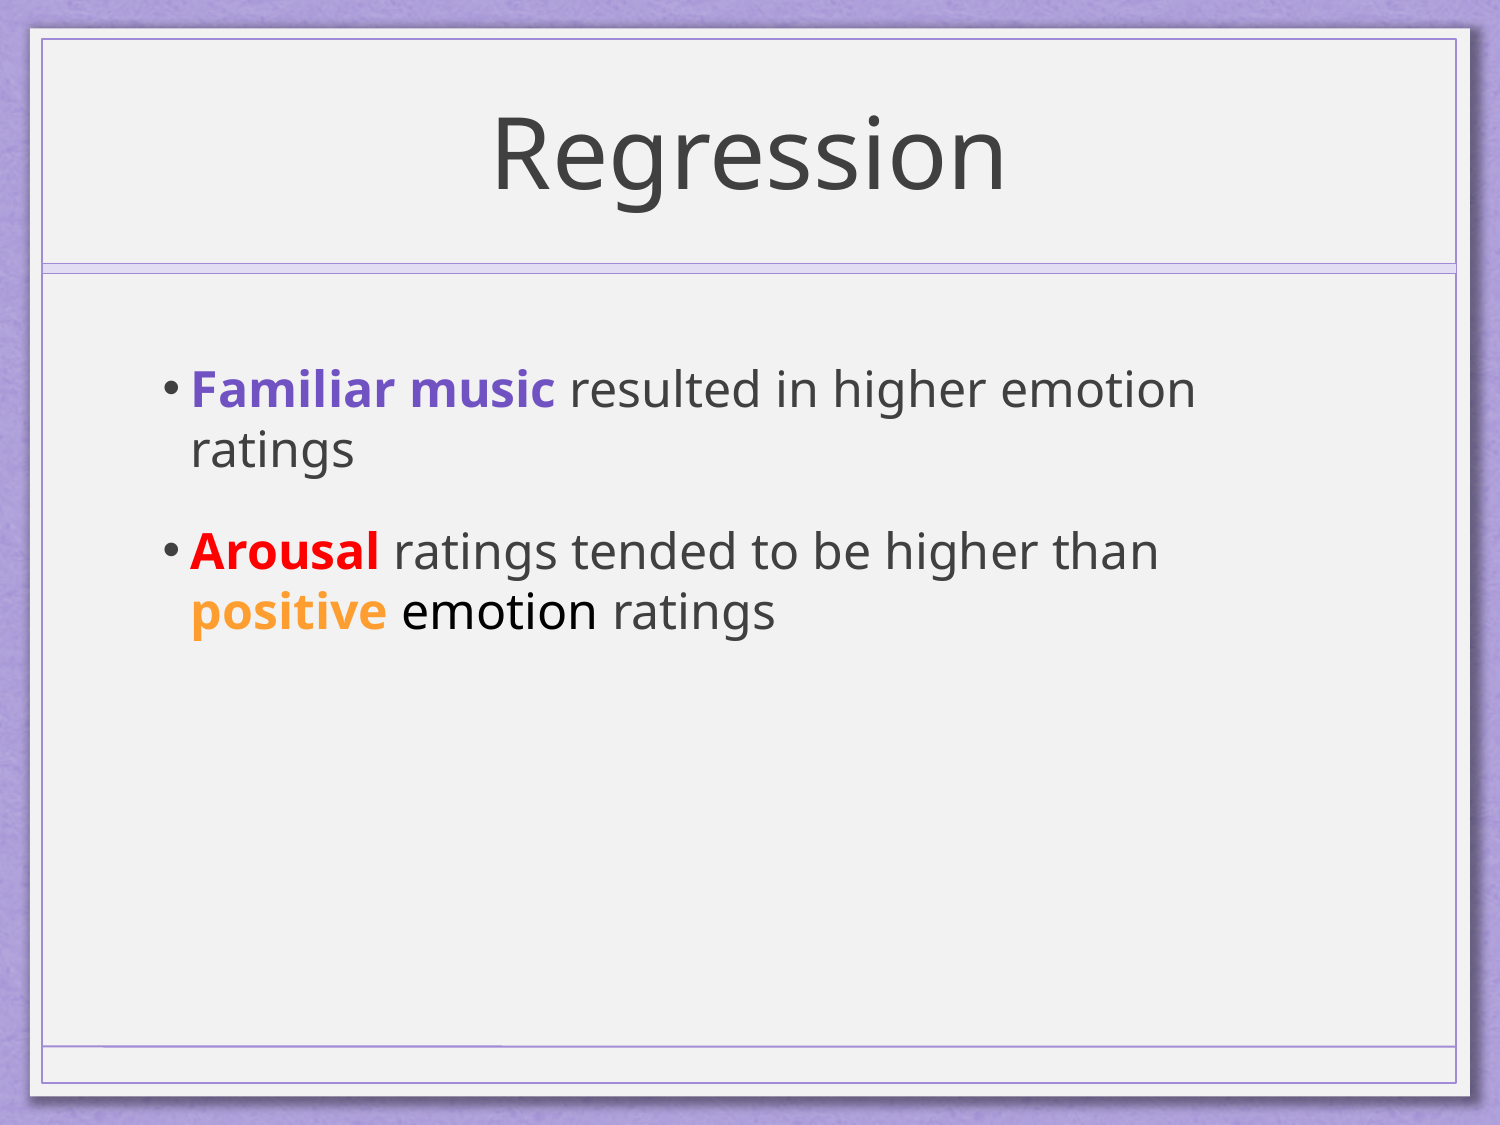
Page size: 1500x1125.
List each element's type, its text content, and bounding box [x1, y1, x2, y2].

list Familiar music resulted in higher emotion ratings Arousal ratings tended to be higher than positive emotion ratings [147, 350, 1353, 1025]
title Regression [147, 40, 1353, 260]
